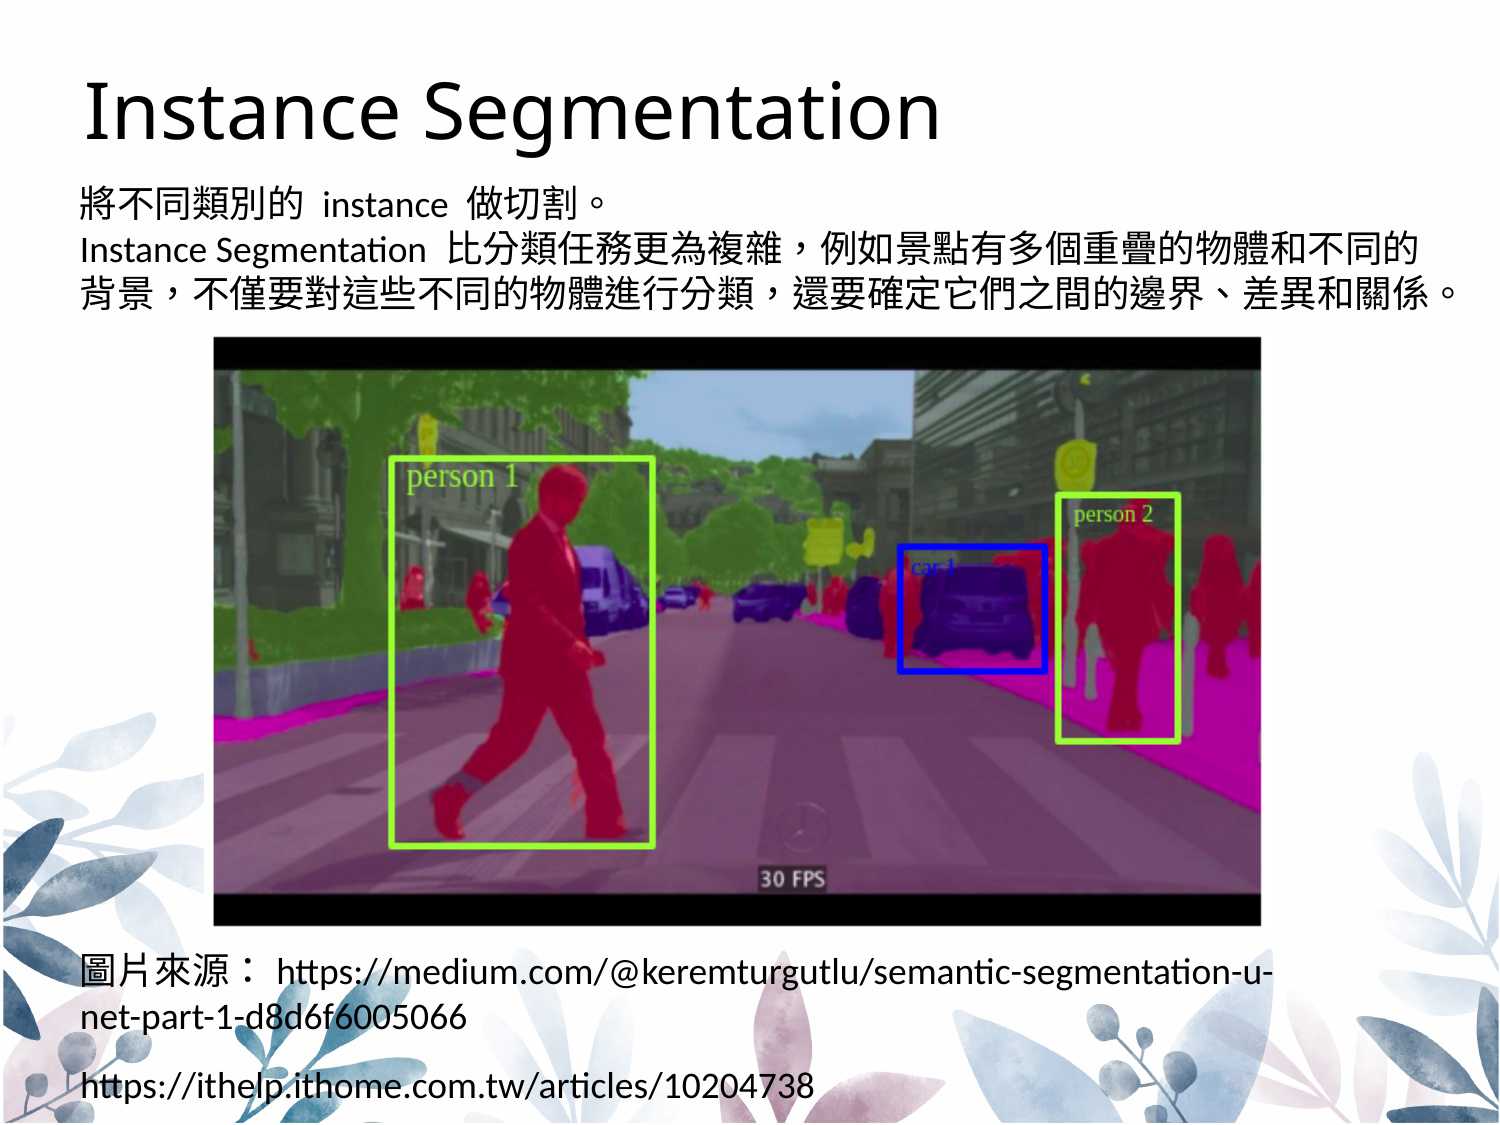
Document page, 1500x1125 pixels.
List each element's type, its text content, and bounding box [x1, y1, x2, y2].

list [203, 329, 1273, 933]
title Instance Segmentation [47, 43, 982, 173]
text_box https://ithelp.ithome.com.tw/articles/10204738 [65, 1053, 906, 1114]
picture [0, 0, 1500, 1125]
text_box 將不同類別的 instance 做切割。 Instance Segmentation 比分類任務更為複雜，例如景點有多個重疊的物體和不同的背景，不僅要對這些不同的物體進行分類，還要確定它們之間的邊界、差異和關係。 [65, 172, 1452, 323]
text_box 圖片來源：https://medium.com/@keremturgutlu/semantic-segmentation-u-net-part-1-d8d6f6005066 [65, 939, 1348, 1045]
